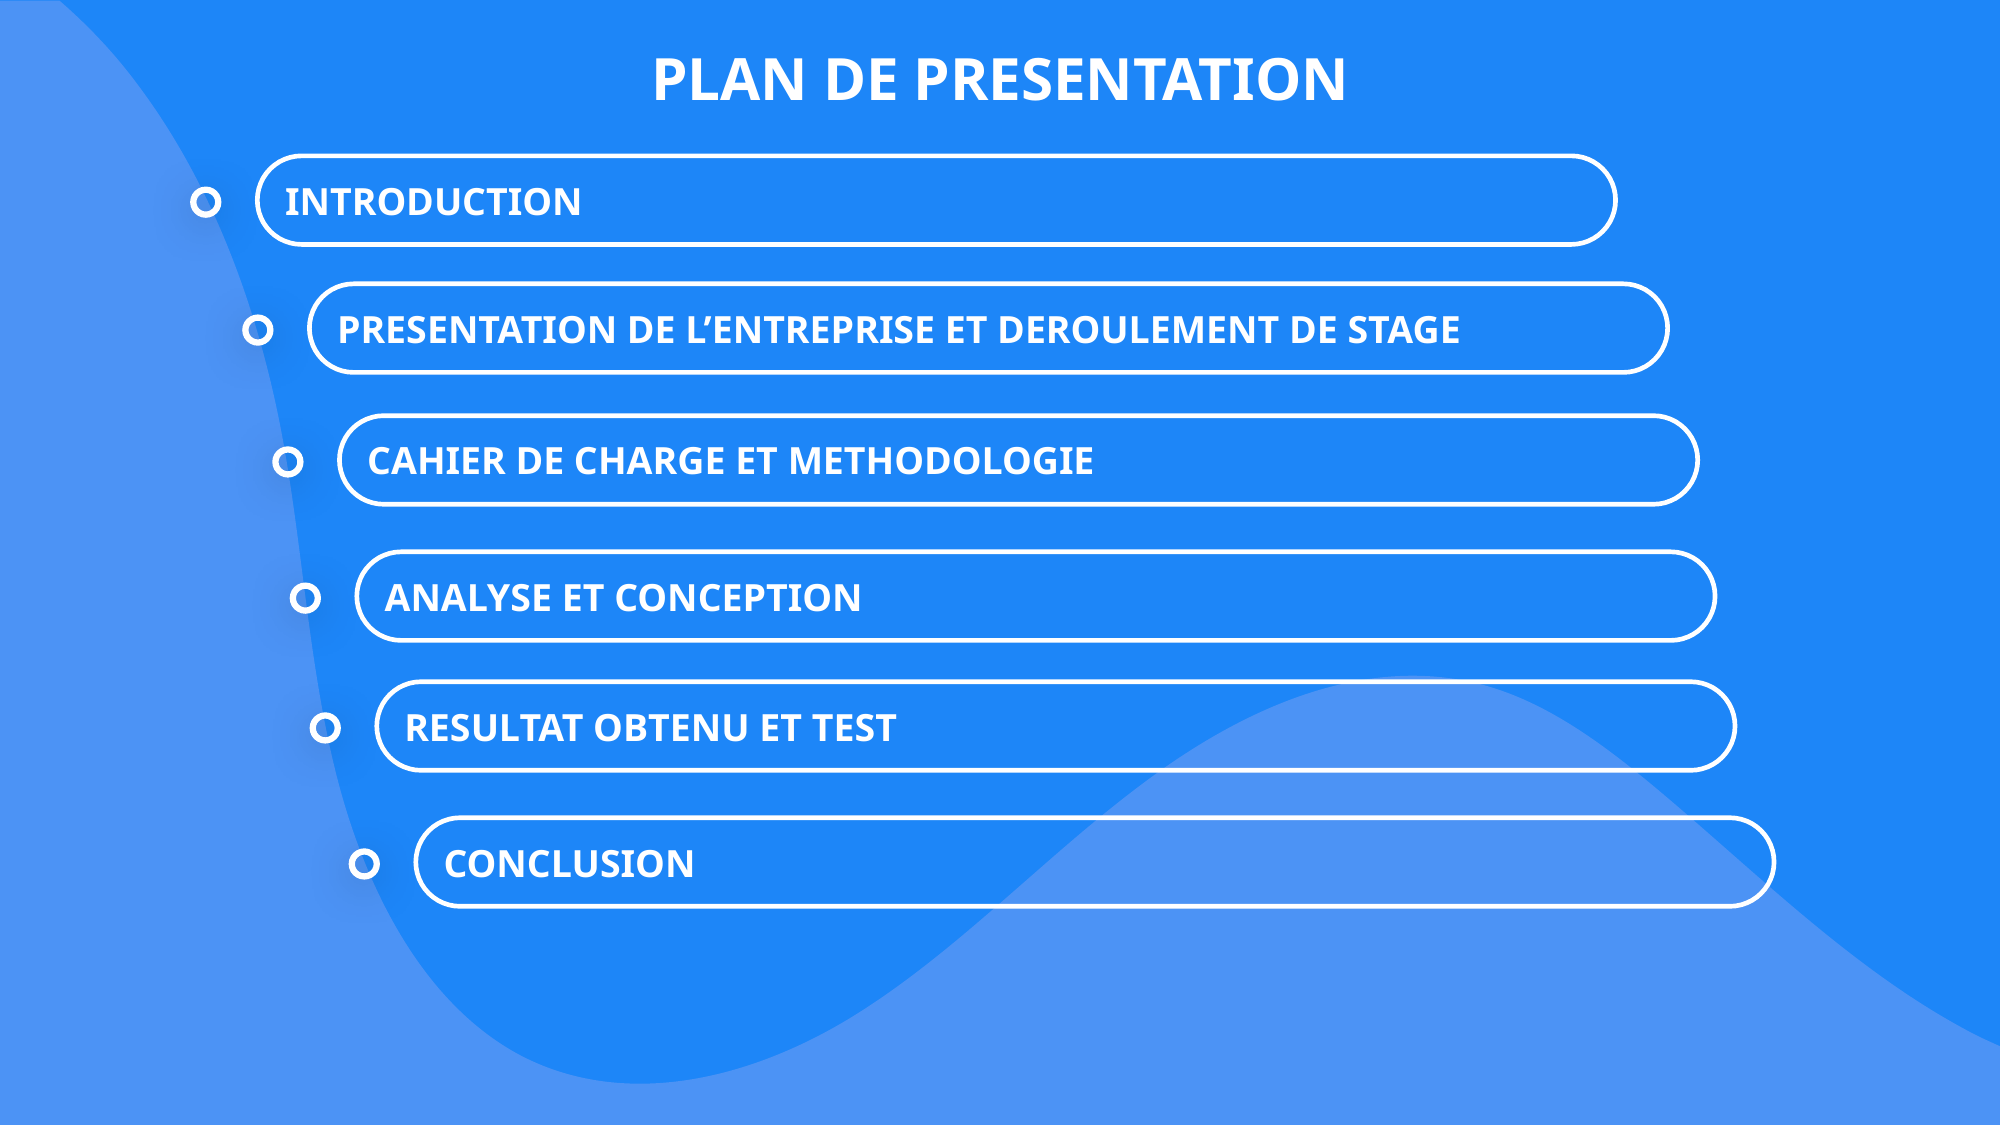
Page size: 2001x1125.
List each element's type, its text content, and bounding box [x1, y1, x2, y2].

text_box [291, 584, 319, 612]
text_box [60, 0, 2000, 1083]
text_box [0, 0, 2000, 1125]
text_box [350, 850, 378, 878]
text_box ANALYSE ET CONCEPTION [355, 550, 1717, 642]
text_box PRESENTATION DE L’ENTREPRISE ET DEROULEMENT DE STAGE [308, 282, 1669, 374]
text_box [192, 188, 220, 216]
text_box [274, 448, 302, 476]
text_box PLAN DE PRESENTATION [70, 34, 1930, 120]
text_box CAHIER DE CHARGE ET METHODOLOGIE [338, 414, 1699, 506]
text_box INTRODUCTION [256, 154, 1617, 246]
text_box CONCLUSION [414, 816, 1776, 908]
text_box [311, 714, 339, 742]
text_box RESULTAT OBTENU ET TEST [375, 680, 1737, 772]
text_box [244, 316, 272, 344]
